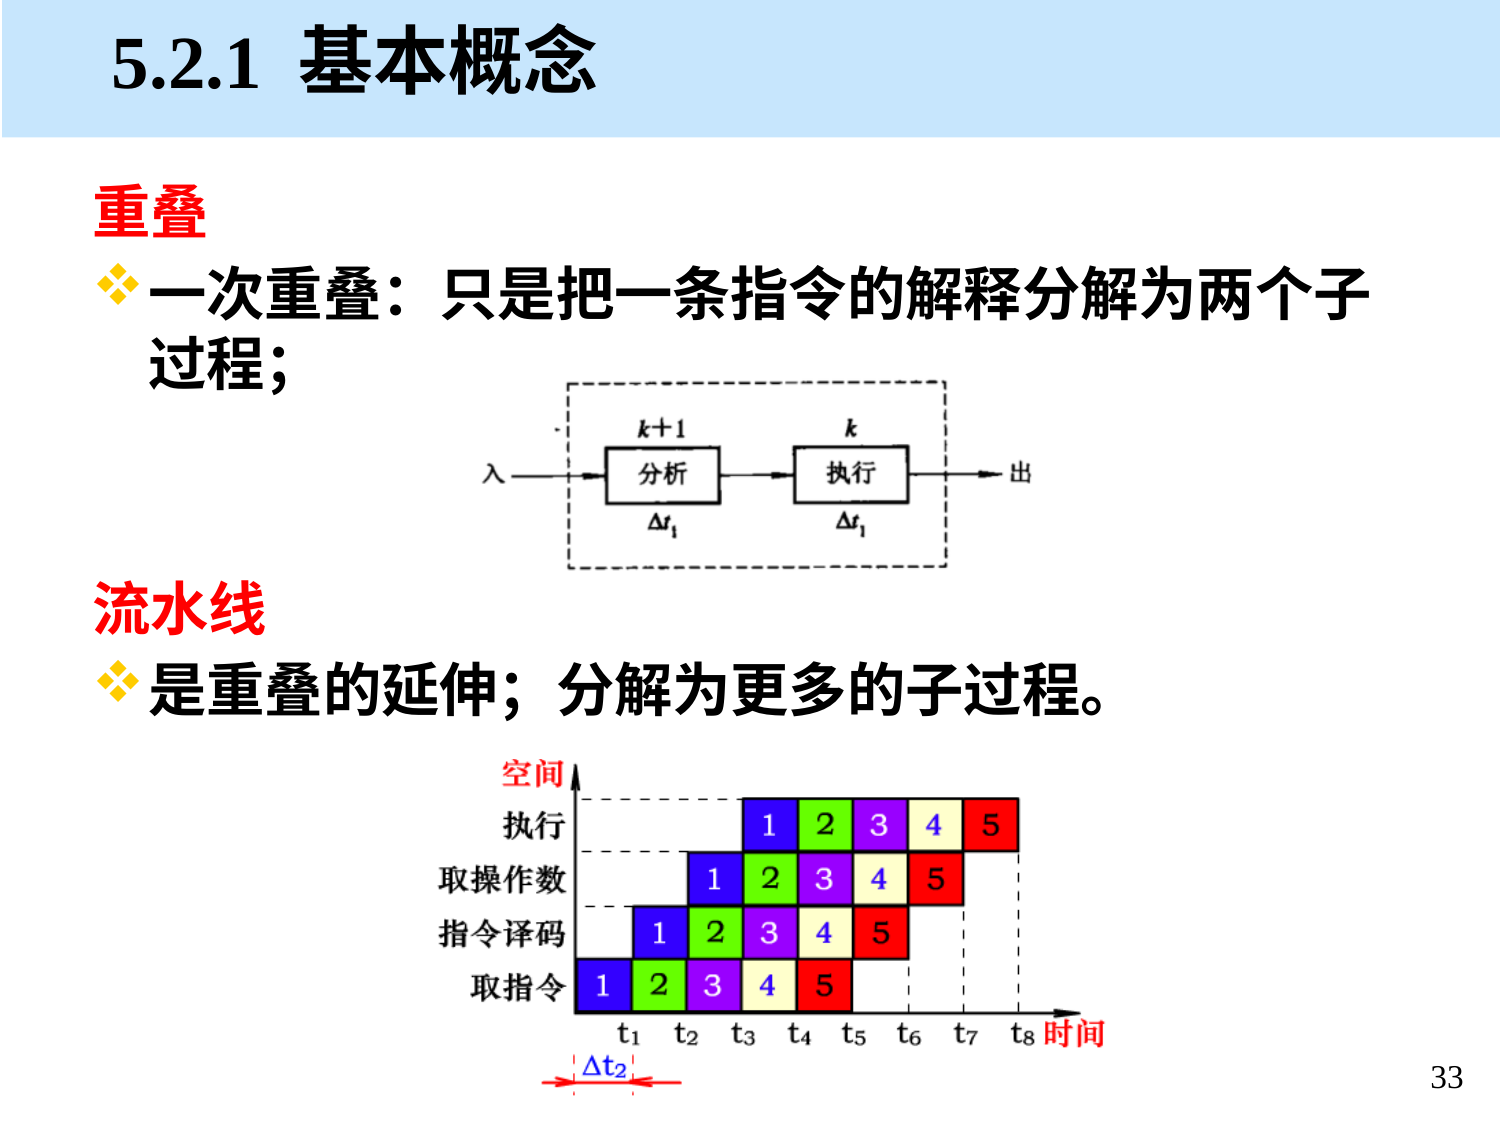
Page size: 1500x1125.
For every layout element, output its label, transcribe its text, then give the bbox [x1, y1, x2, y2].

picture [428, 759, 1114, 1101]
list 重叠 一次重叠：只是把一条指令的解释分解为两个子过程； 流水线 是重叠的延伸；分解为更多的子过程。 [76, 167, 1428, 760]
picture [476, 369, 1039, 582]
title 5.2.1 基本概念 [96, 11, 1385, 112]
